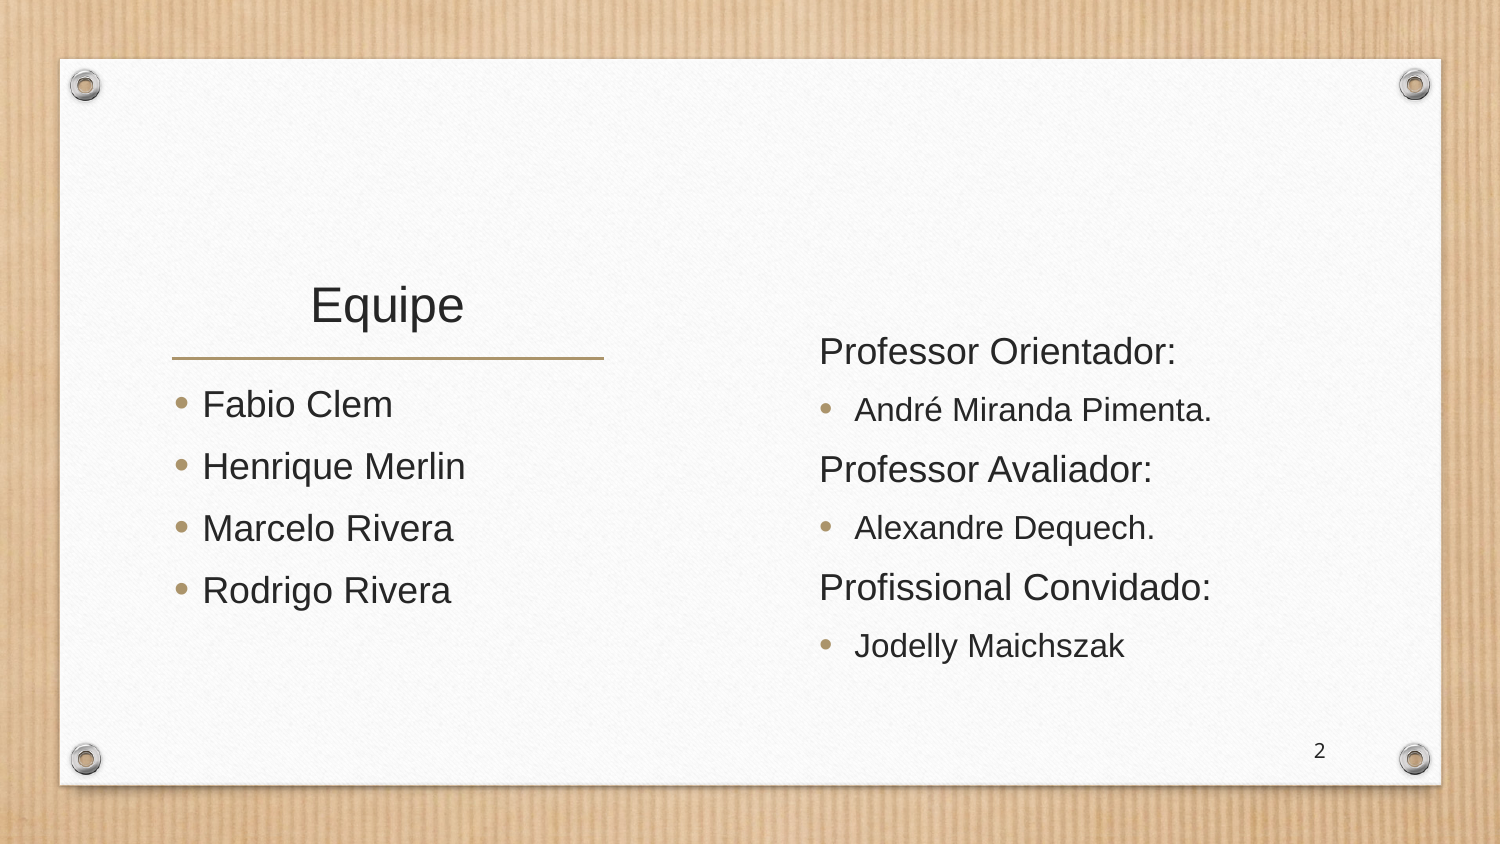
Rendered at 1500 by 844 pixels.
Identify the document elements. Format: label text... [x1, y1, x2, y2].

slide_number 2 [1273, 734, 1341, 769]
picture [0, 0, 1500, 844]
title Equipe [159, 170, 617, 340]
list Professor Orientador: André Miranda Pimenta. Professor Avaliador: Alexandre Dequech. Profissional Convidado: Jodelly Maichszak [804, 284, 1478, 769]
list Fabio Clem Henrique Merlin Marcelo Rivera Rodrigo Rivera [159, 372, 617, 673]
